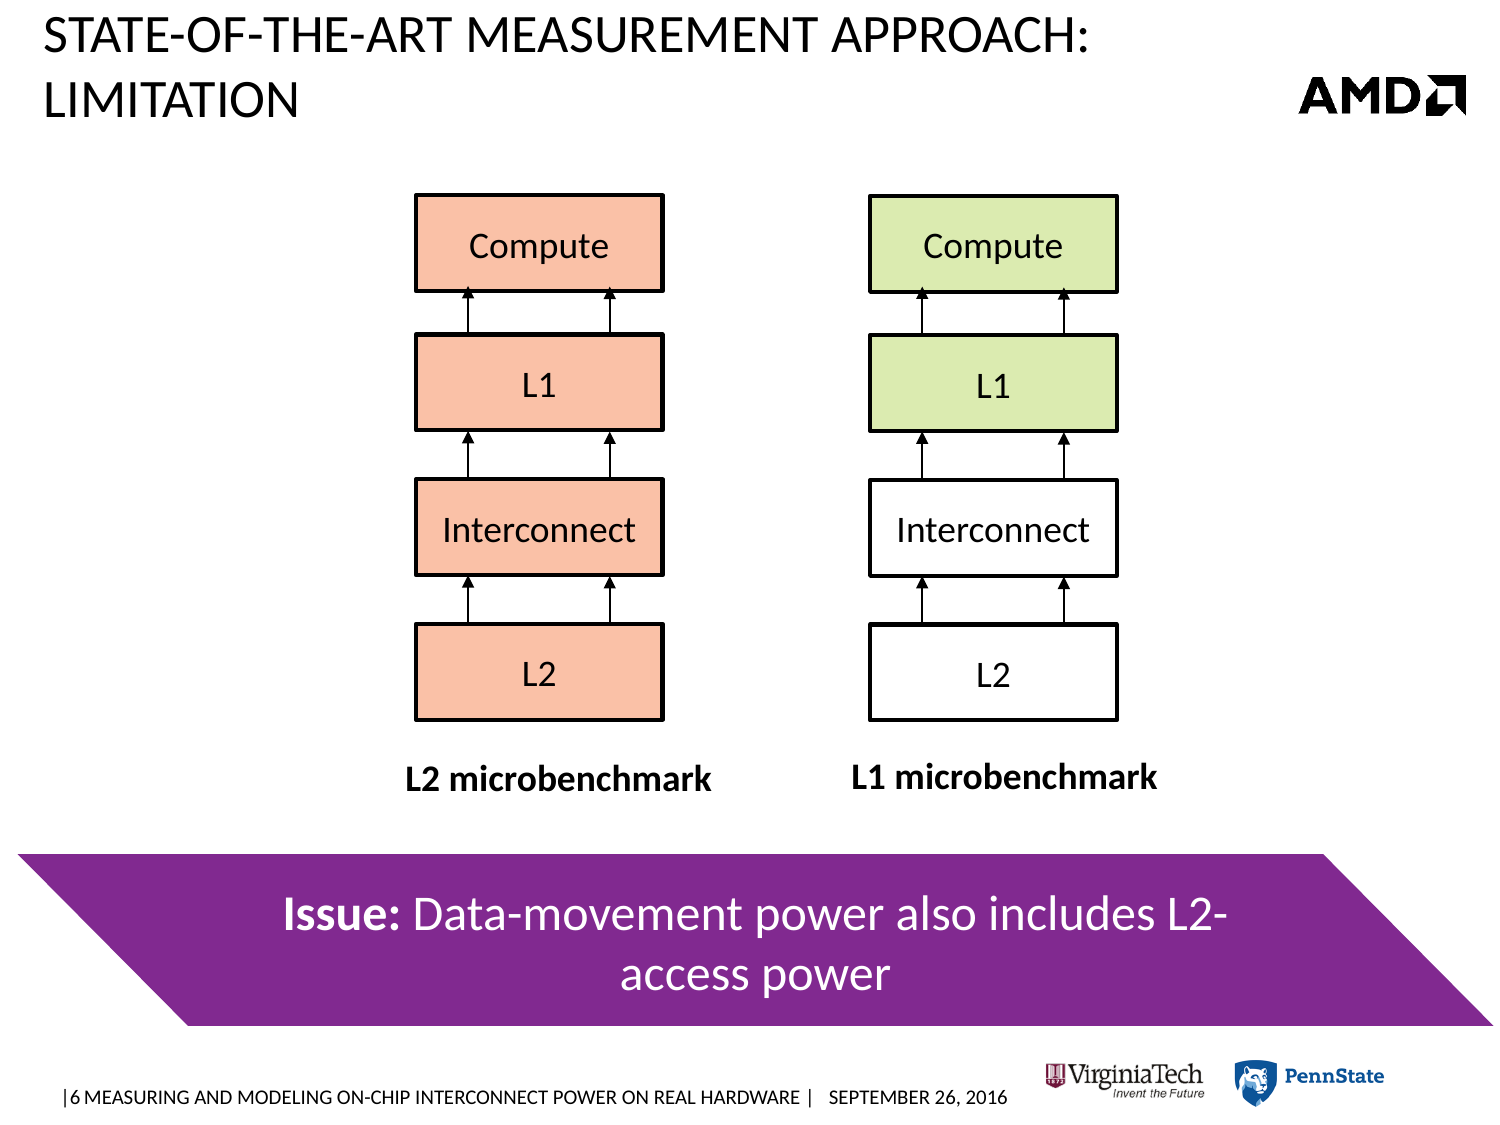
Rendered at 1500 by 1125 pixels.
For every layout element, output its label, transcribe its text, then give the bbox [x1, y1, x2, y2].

text_box Compute [414, 193, 665, 293]
picture [1041, 1058, 1207, 1101]
text_box L1 [868, 333, 1119, 433]
text_box L1 microbenchmark [836, 744, 1209, 804]
picture [1231, 1057, 1388, 1109]
text_box Interconnect [414, 477, 665, 577]
text_box L2 [414, 622, 665, 722]
title State-of-the-art Measurement Approach: Limitation [43, 50, 1274, 129]
text_box L2 microbenchmark [390, 746, 763, 807]
text_box Interconnect [868, 478, 1119, 578]
text_box L2 [868, 622, 1119, 722]
text_box Issue: Data-movement power also includes L2-access power [15, 852, 1496, 1029]
picture [1298, 75, 1466, 116]
text_box L1 [414, 332, 665, 432]
text_box Compute [868, 194, 1119, 294]
